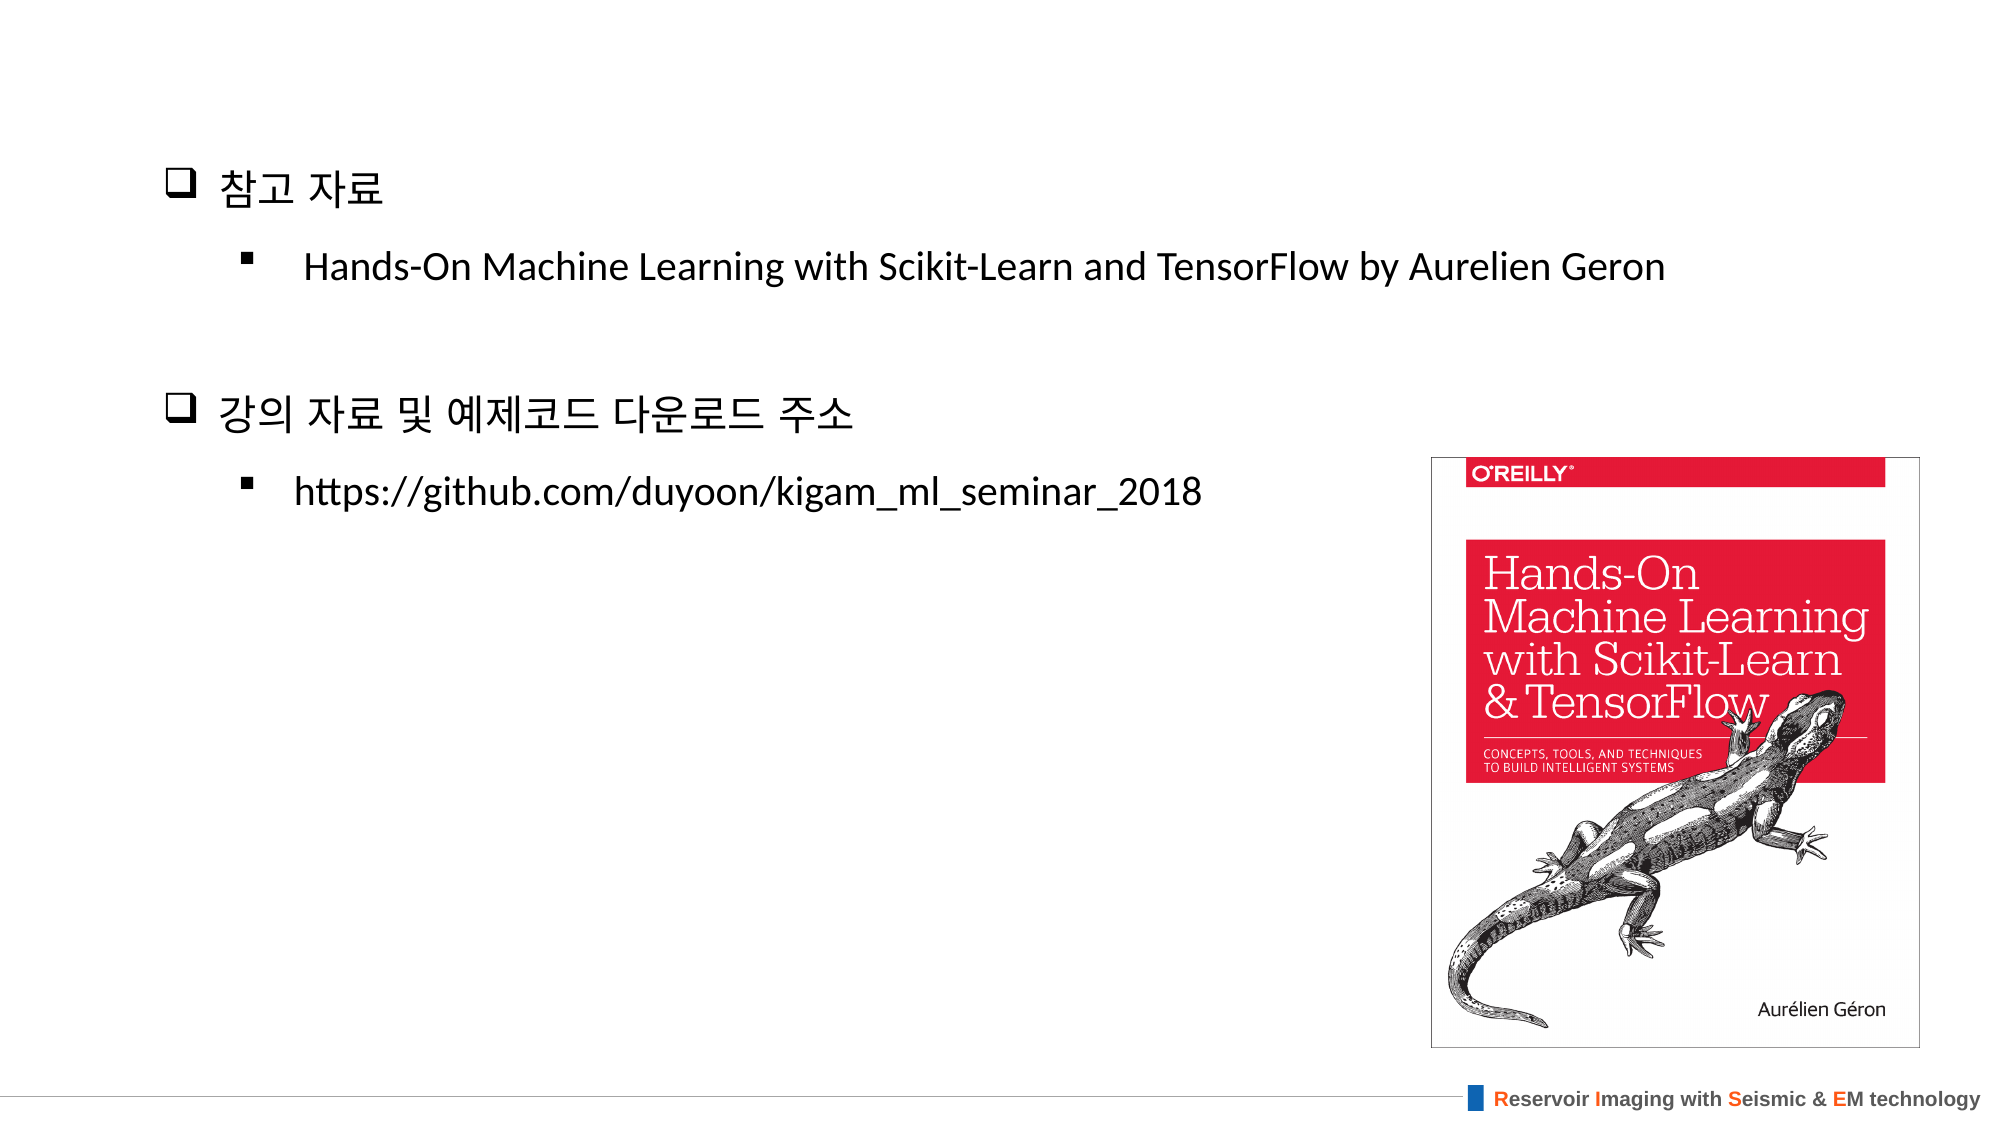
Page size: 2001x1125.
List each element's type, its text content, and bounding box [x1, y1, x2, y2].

picture [1431, 457, 1920, 1048]
text_box 참고 자료 Hands-On Machine Learning with Scikit-Learn and TensorFlow by Aurelien Geron 강의 자료 및 예제코드 다운로드 주소 https://github.com/duyoon/kigam_ml_seminar_2018 [147, 131, 1736, 672]
